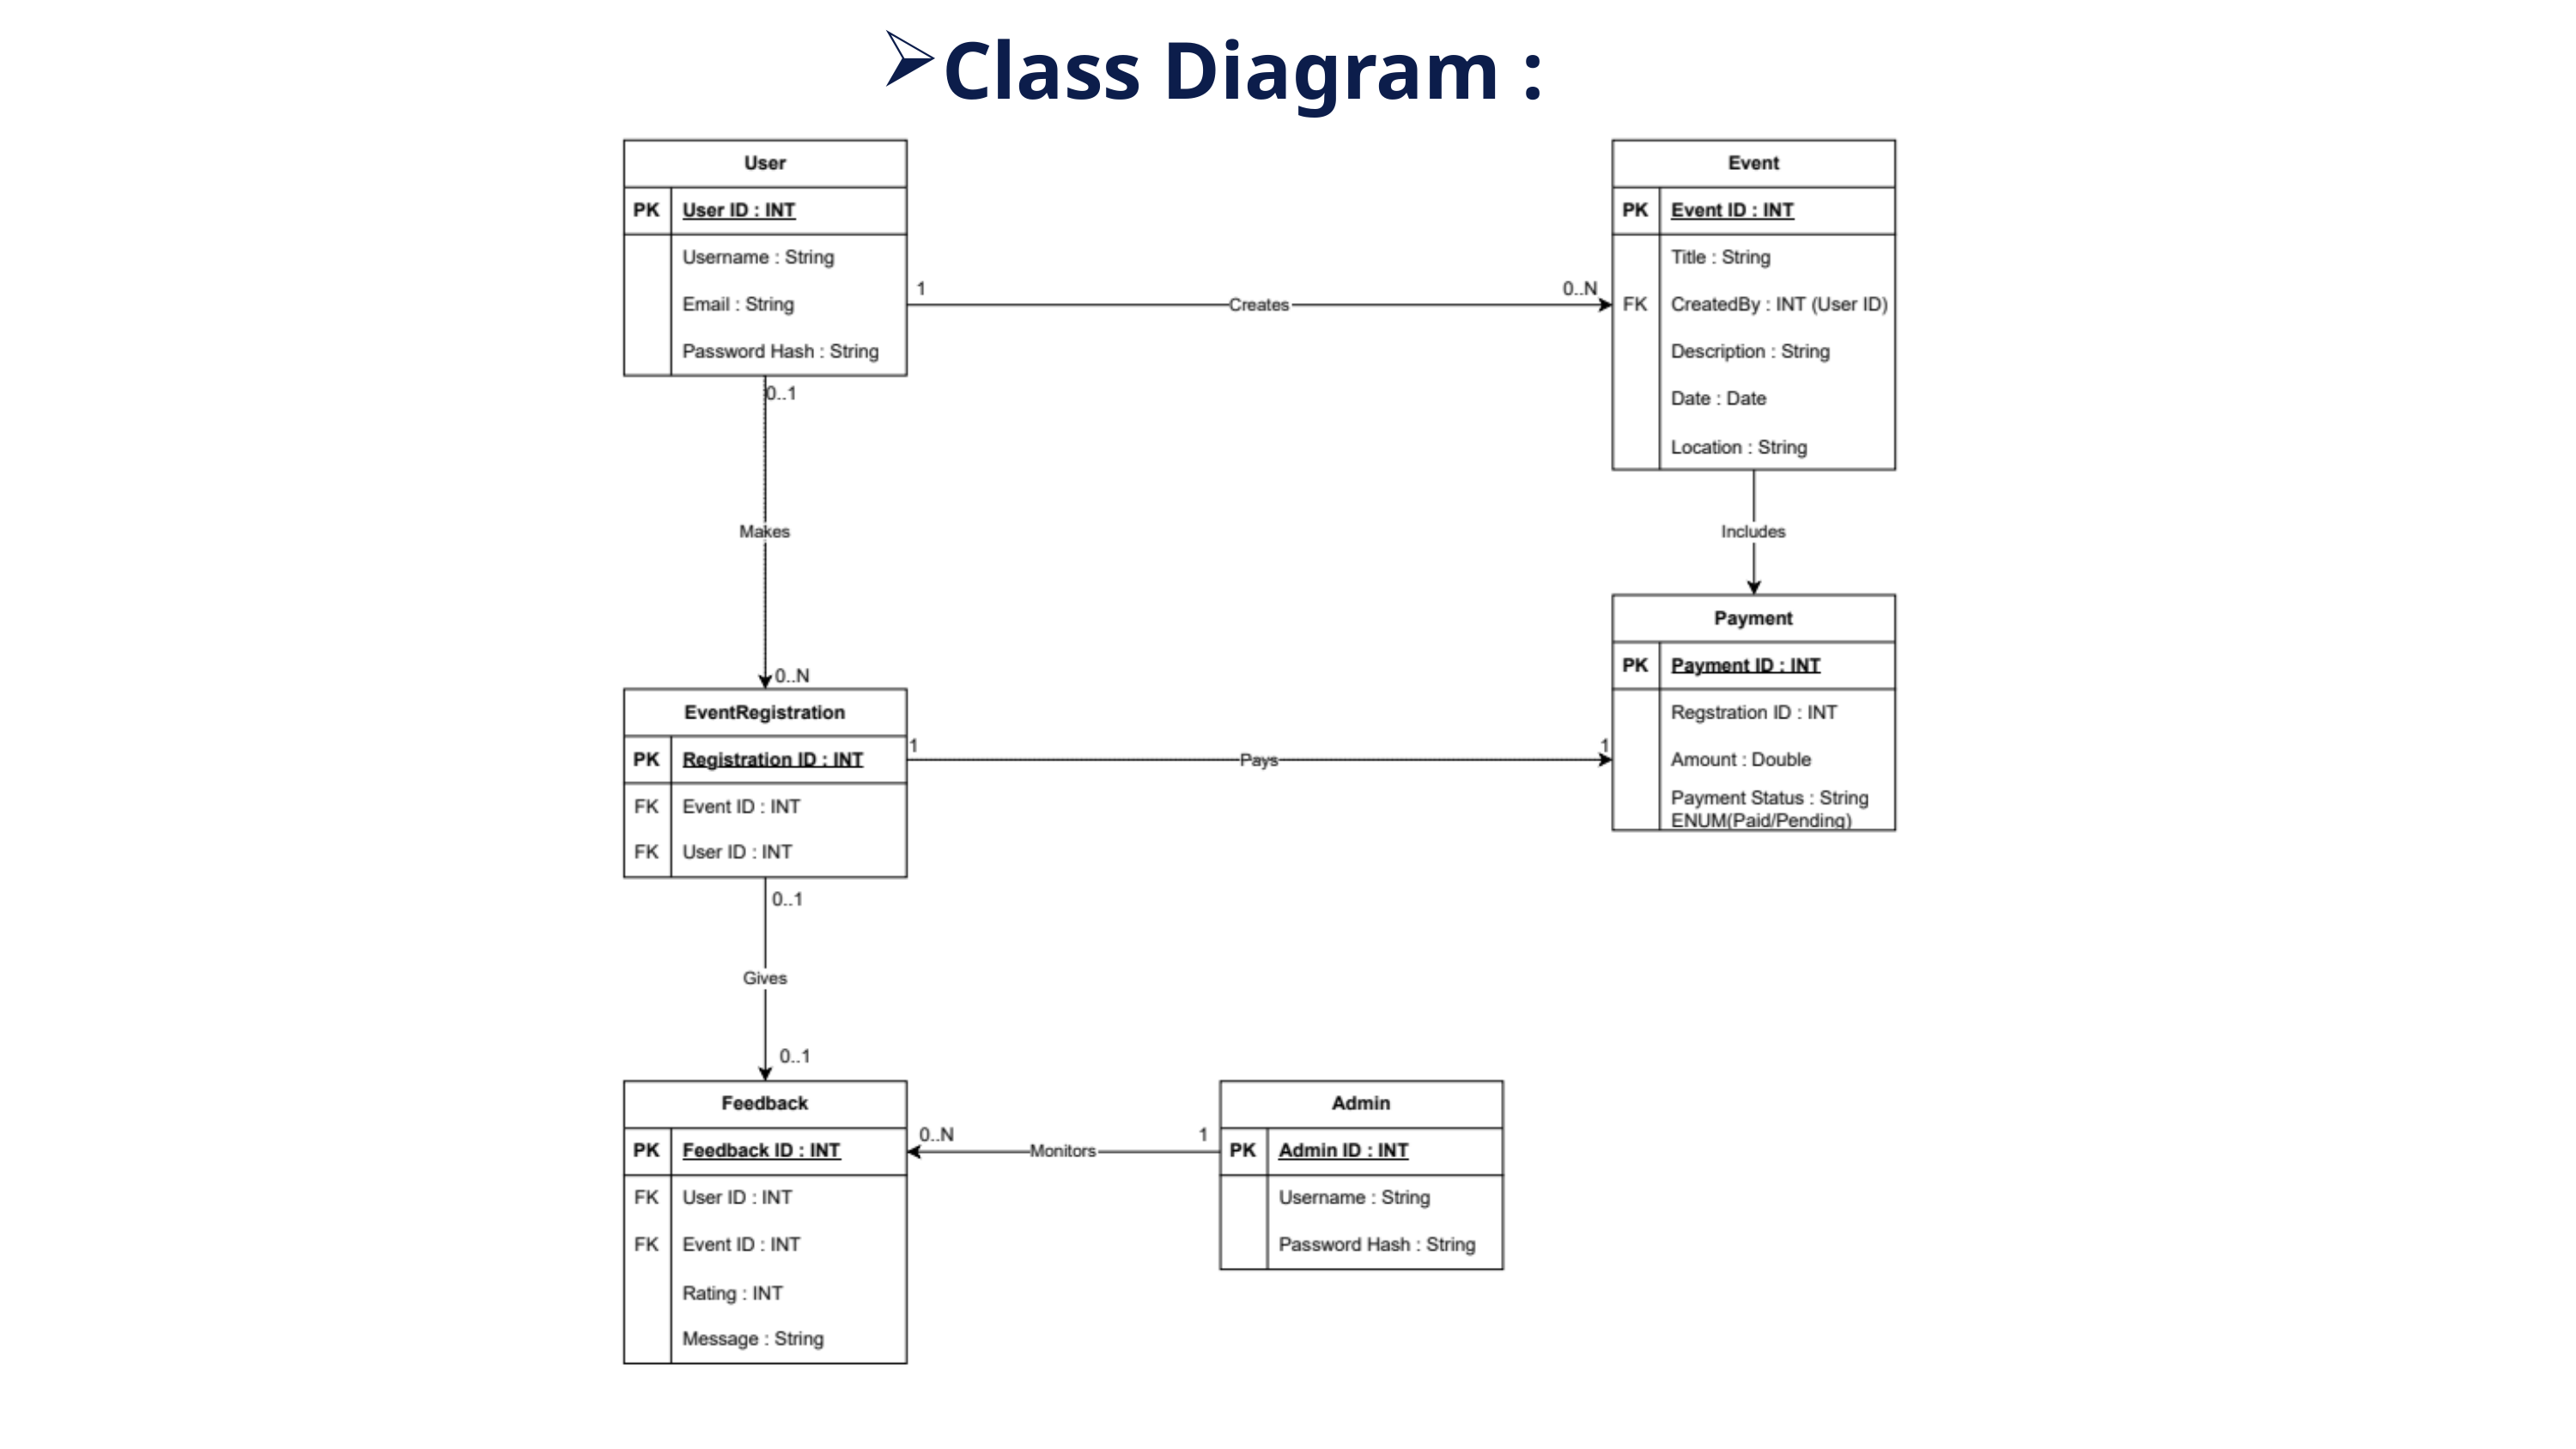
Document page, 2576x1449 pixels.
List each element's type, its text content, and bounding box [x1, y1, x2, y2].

picture [608, 126, 1928, 1379]
text_box Class Diagram : [866, 14, 1724, 122]
